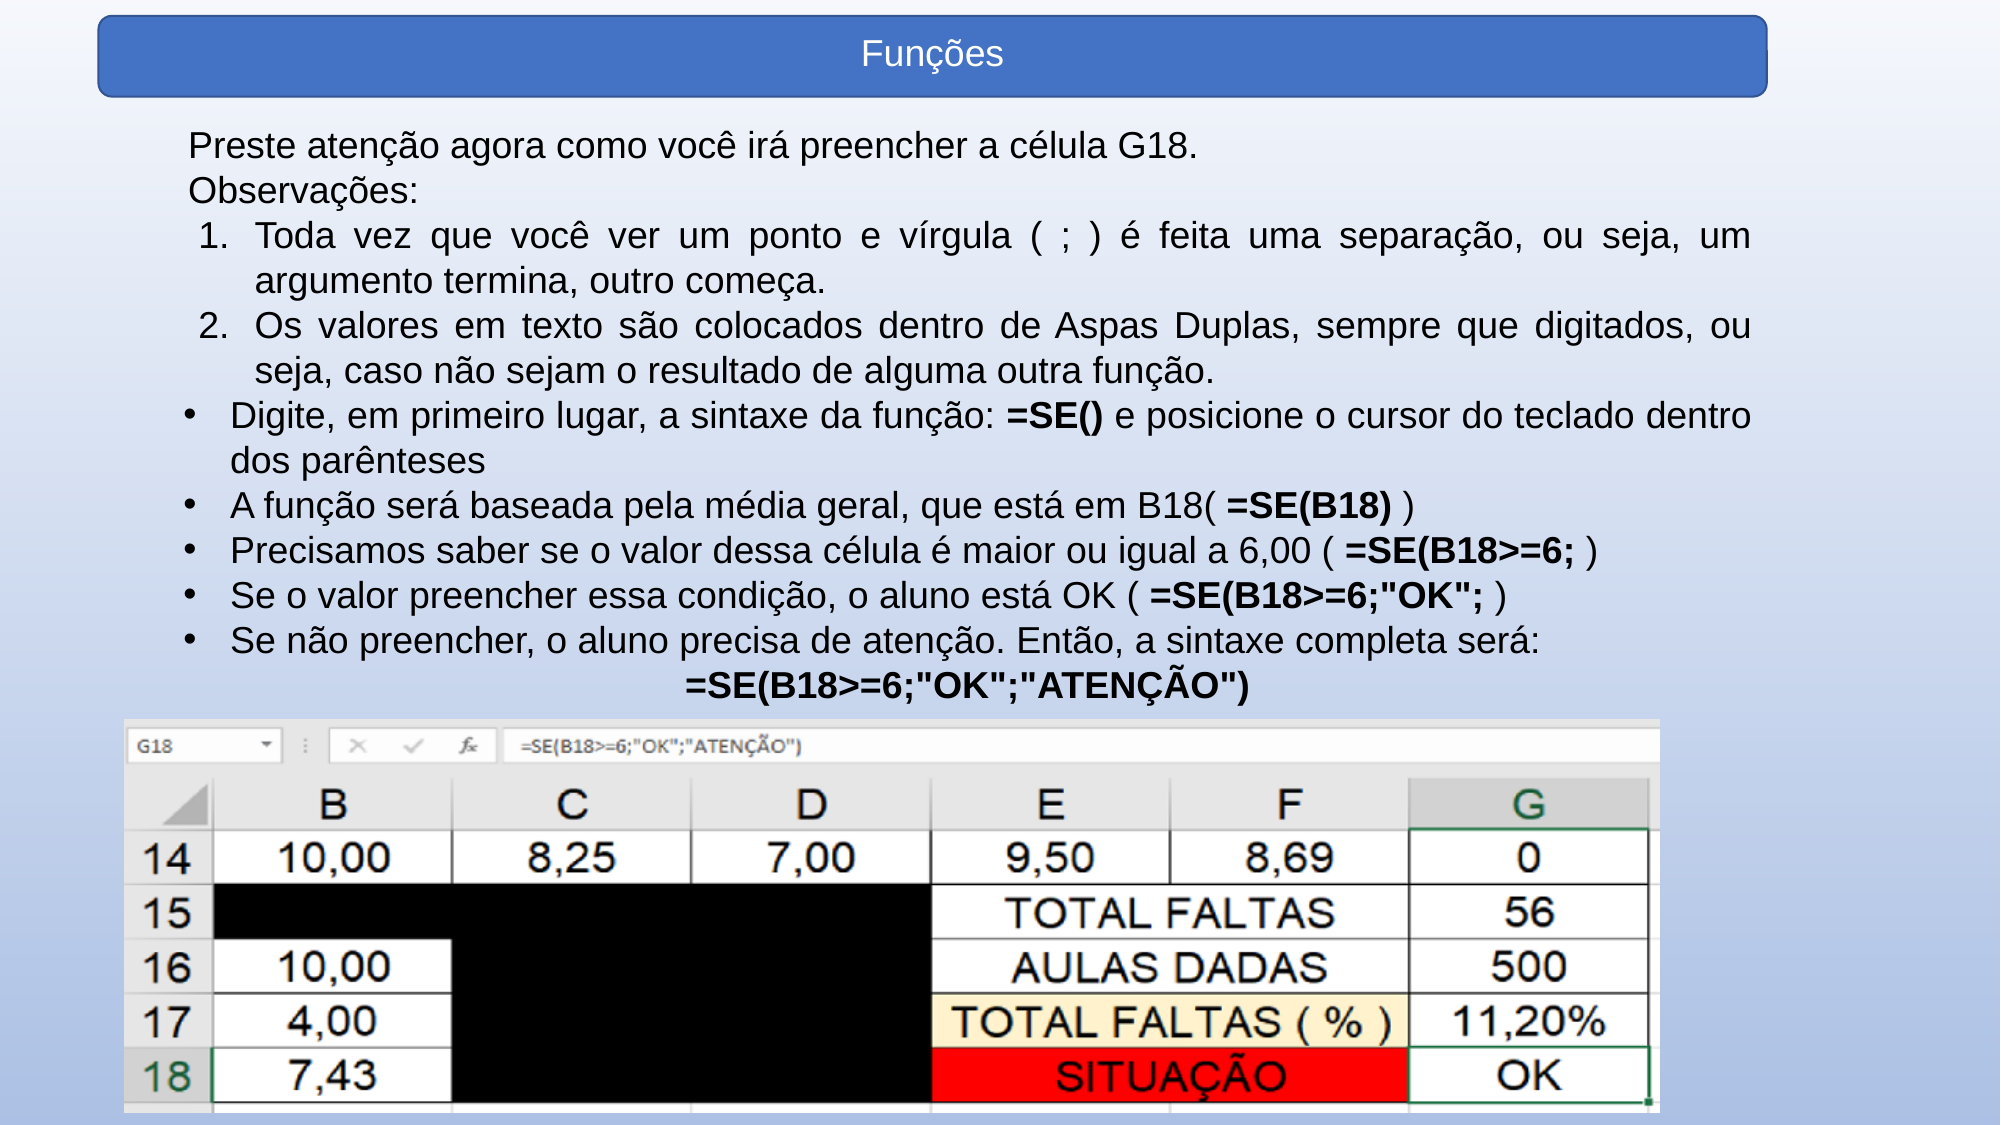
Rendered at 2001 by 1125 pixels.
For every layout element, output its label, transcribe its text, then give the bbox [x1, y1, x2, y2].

text_box [100, 14, 1765, 21]
text_box Funções [98, 21, 1767, 82]
text_box [97, 24, 1768, 98]
text_box Preste atenção agora como você irá preencher a célula G18. Observações: Toda vez que você ver um ponto e vírgula ( ; ) é feita uma separação, ou seja, um argumento termina, outro começa. Os valores em texto são colocados dentro de Aspas Duplas, sempre que digitados, ou seja, caso não sejam o resultado de alguma outra função. Digite, em primeiro lugar, a sintaxe da função: =SE() e posicione o cursor do teclado dentro dos parênteses A função será baseada pela média geral, que está em B18( =SE(B18) ) Precisamos saber se o valor dessa célula é maior ou igual a 6,00 ( =SE(B18>=6; ) Se o valor preencher essa condição, o aluno está OK ( =SE(B18>=6;"OK"; ) Se não preencher, o aluno precisa de atenção. Então, a sintaxe completa será: =SE(B18>=6;"OK";"ATENÇÃO") [98, 113, 1767, 713]
picture [124, 719, 1660, 1113]
